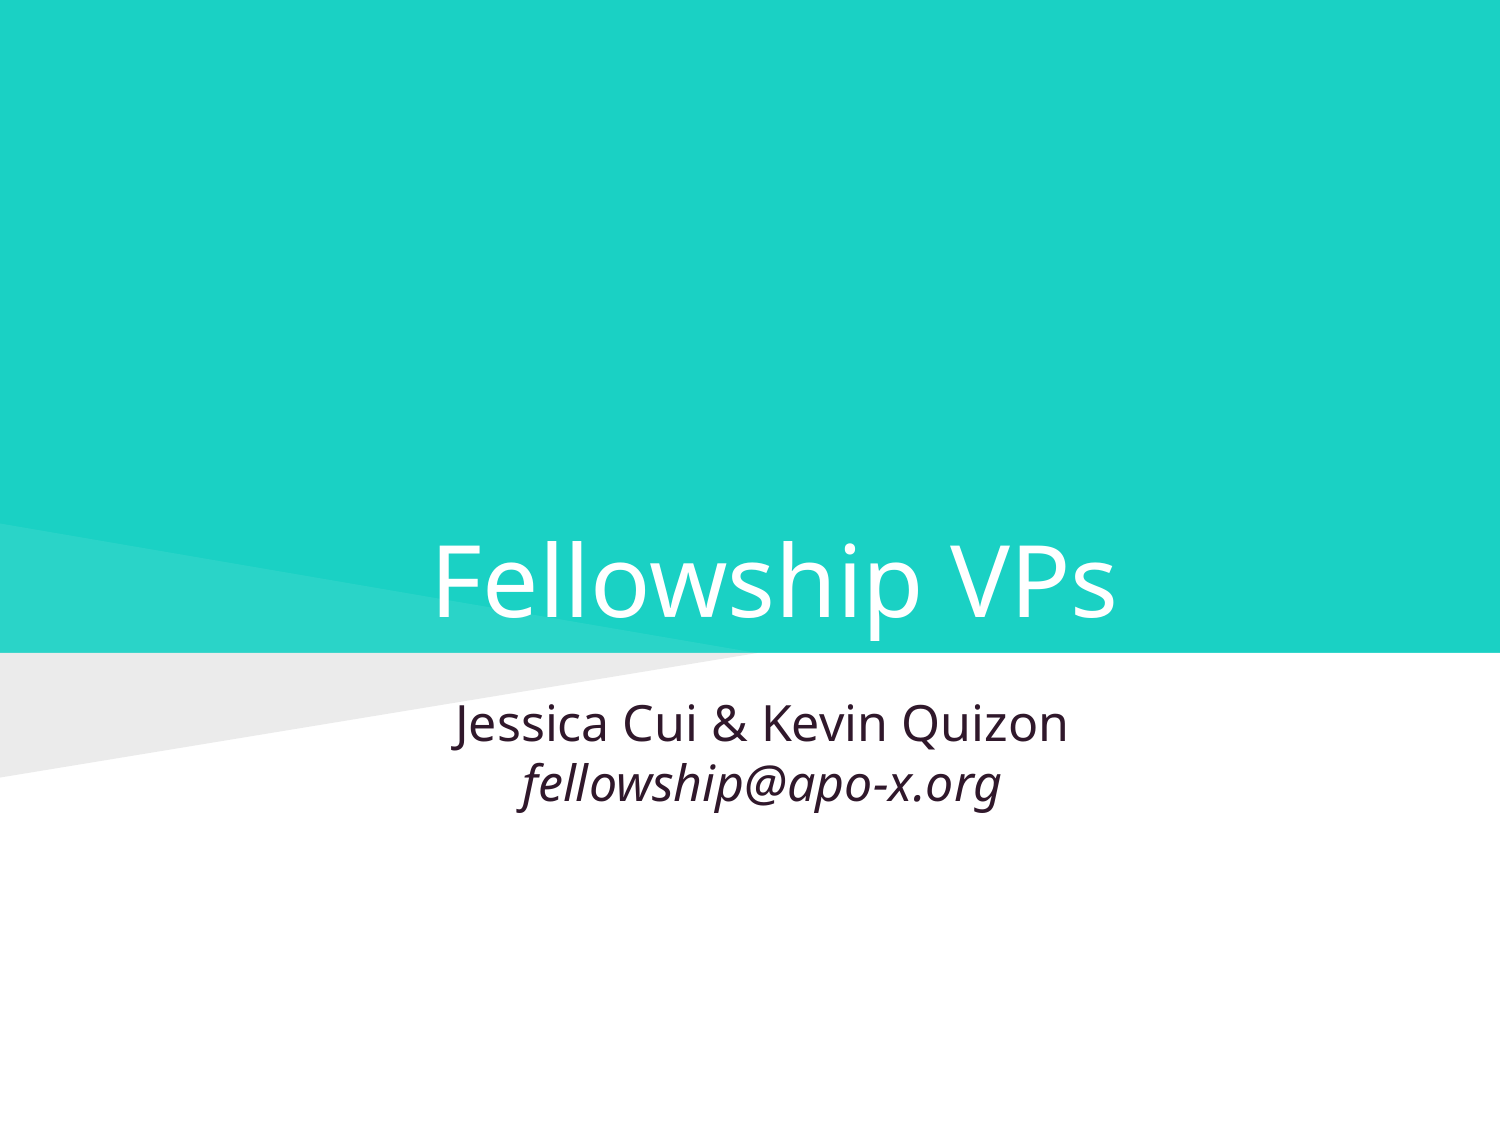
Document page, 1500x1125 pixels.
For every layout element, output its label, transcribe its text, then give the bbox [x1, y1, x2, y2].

title Fellowship VPs [112, 382, 1388, 653]
subtitle Jessica Cui & Kevin Quizon fellowship@apo-x.org [112, 676, 1388, 823]
